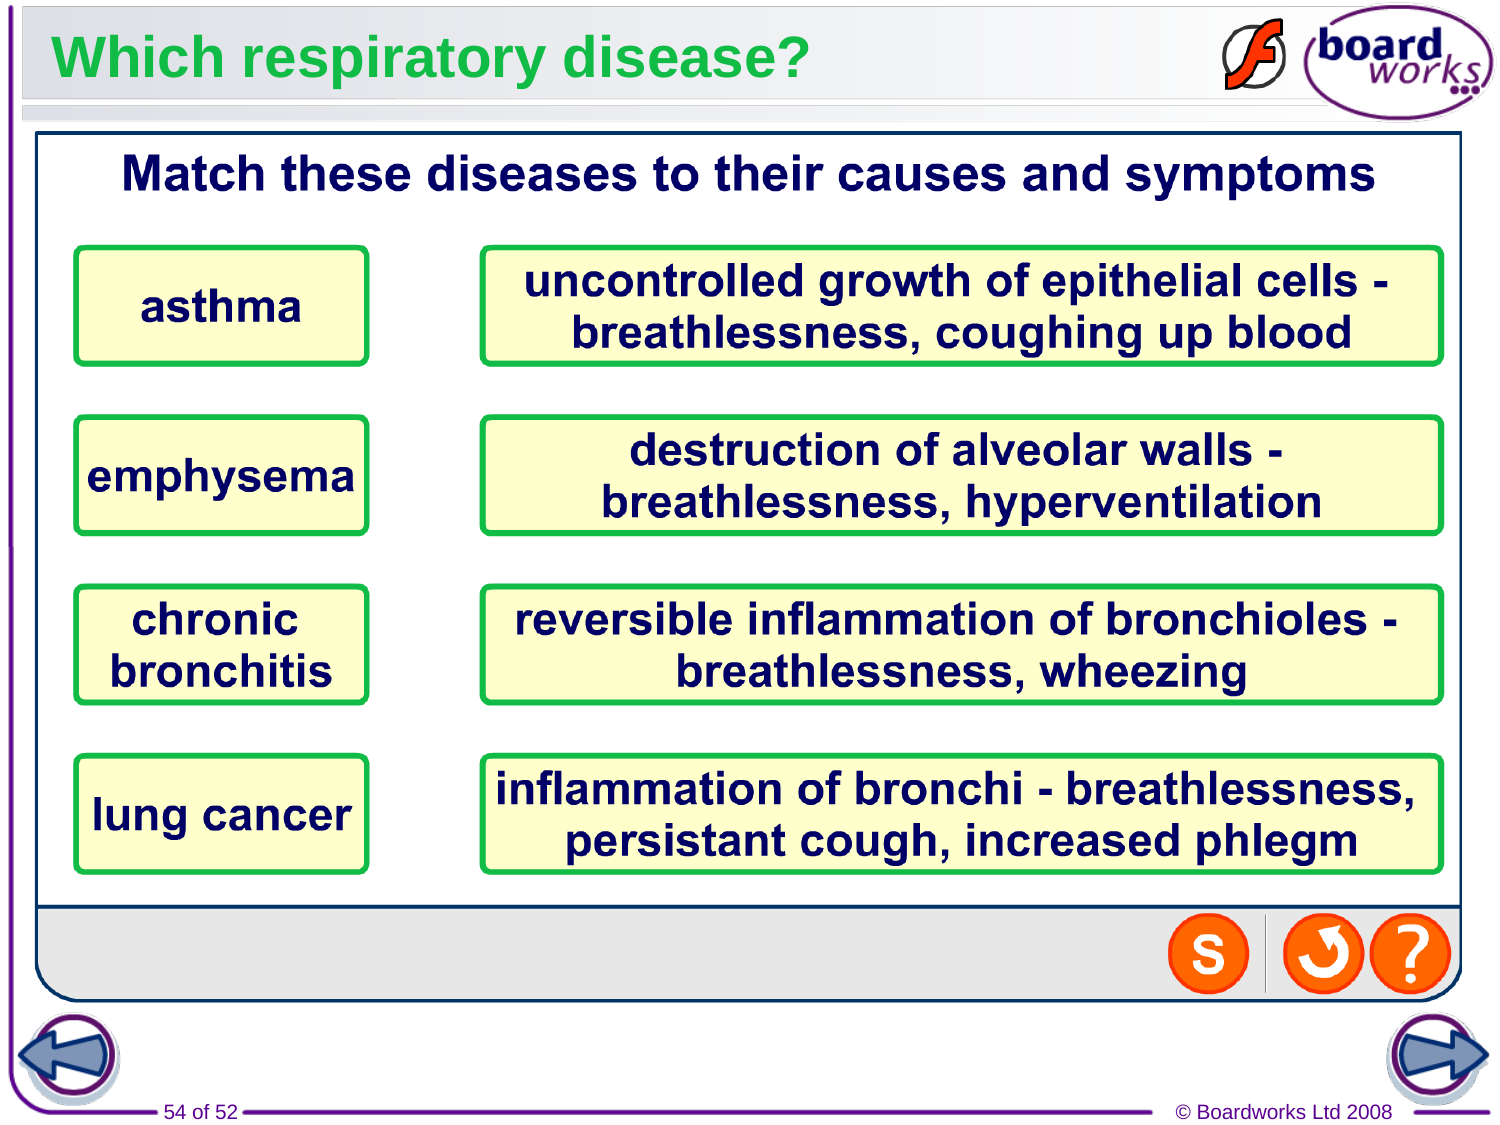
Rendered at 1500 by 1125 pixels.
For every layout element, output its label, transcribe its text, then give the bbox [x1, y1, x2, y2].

picture [0, 0, 1500, 1125]
title Which respiratory disease? [36, 8, 1225, 100]
